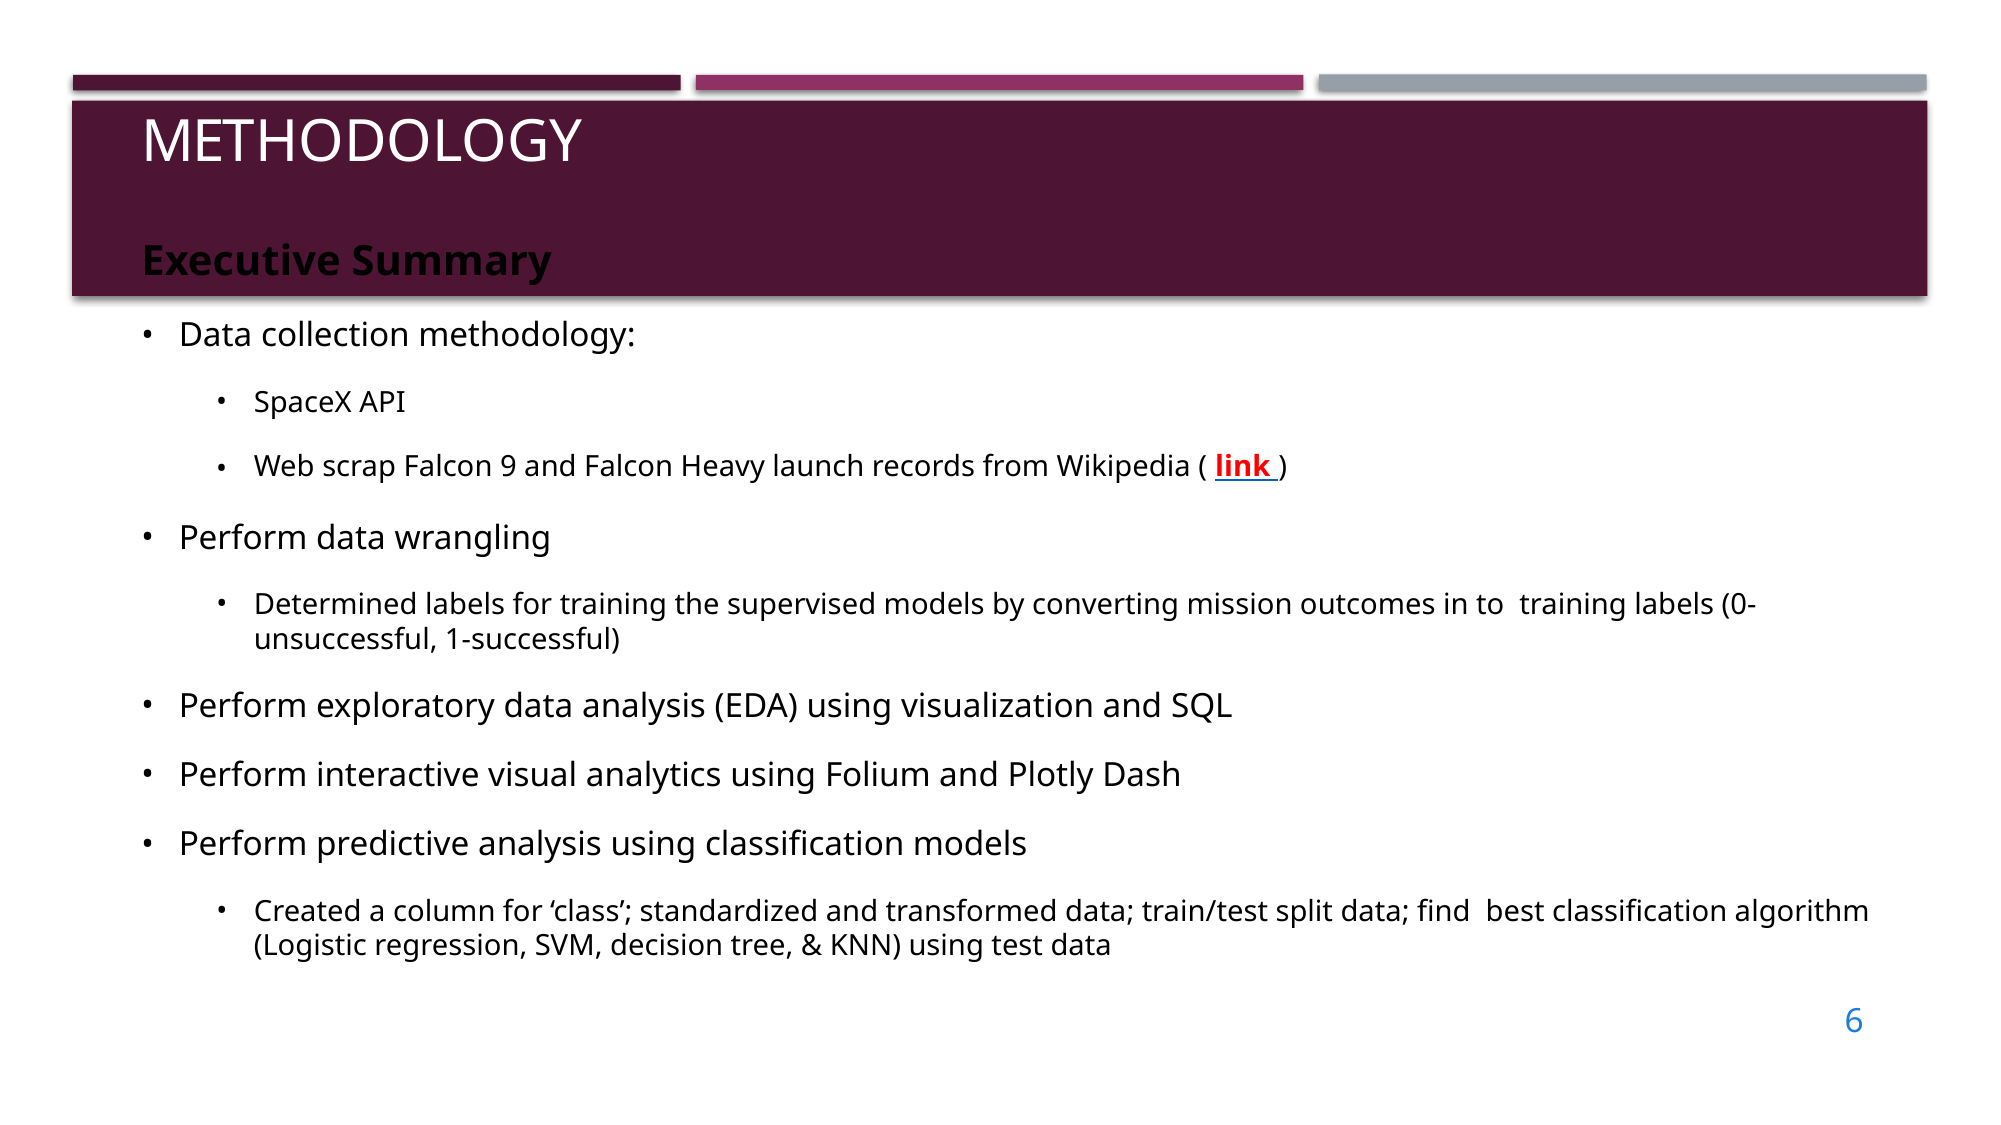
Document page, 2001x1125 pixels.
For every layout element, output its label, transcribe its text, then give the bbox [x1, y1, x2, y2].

title Methodology [139, 0, 838, 174]
text_box 6 [1842, 997, 1867, 1040]
text_box Executive Summary Data collection methodology: SpaceX API Web scrap Falcon 9 and Falcon Heavy launch records from Wikipedia ( link ) Perform data wrangling Determined labels for training the supervised models by converting mission outcomes in to training labels (0-unsuccessful, 1-successful) Perform exploratory data analysis (EDA) using visualization and SQL Perform interactive visual analytics using Folium and Plotly Dash Perform predictive analysis using classification models Created a column for ‘class’; standardized and transformed data; train/test split data; find best classification algorithm (Logistic regression, SVM, decision tree, & KNN) using test data [139, 202, 1925, 962]
